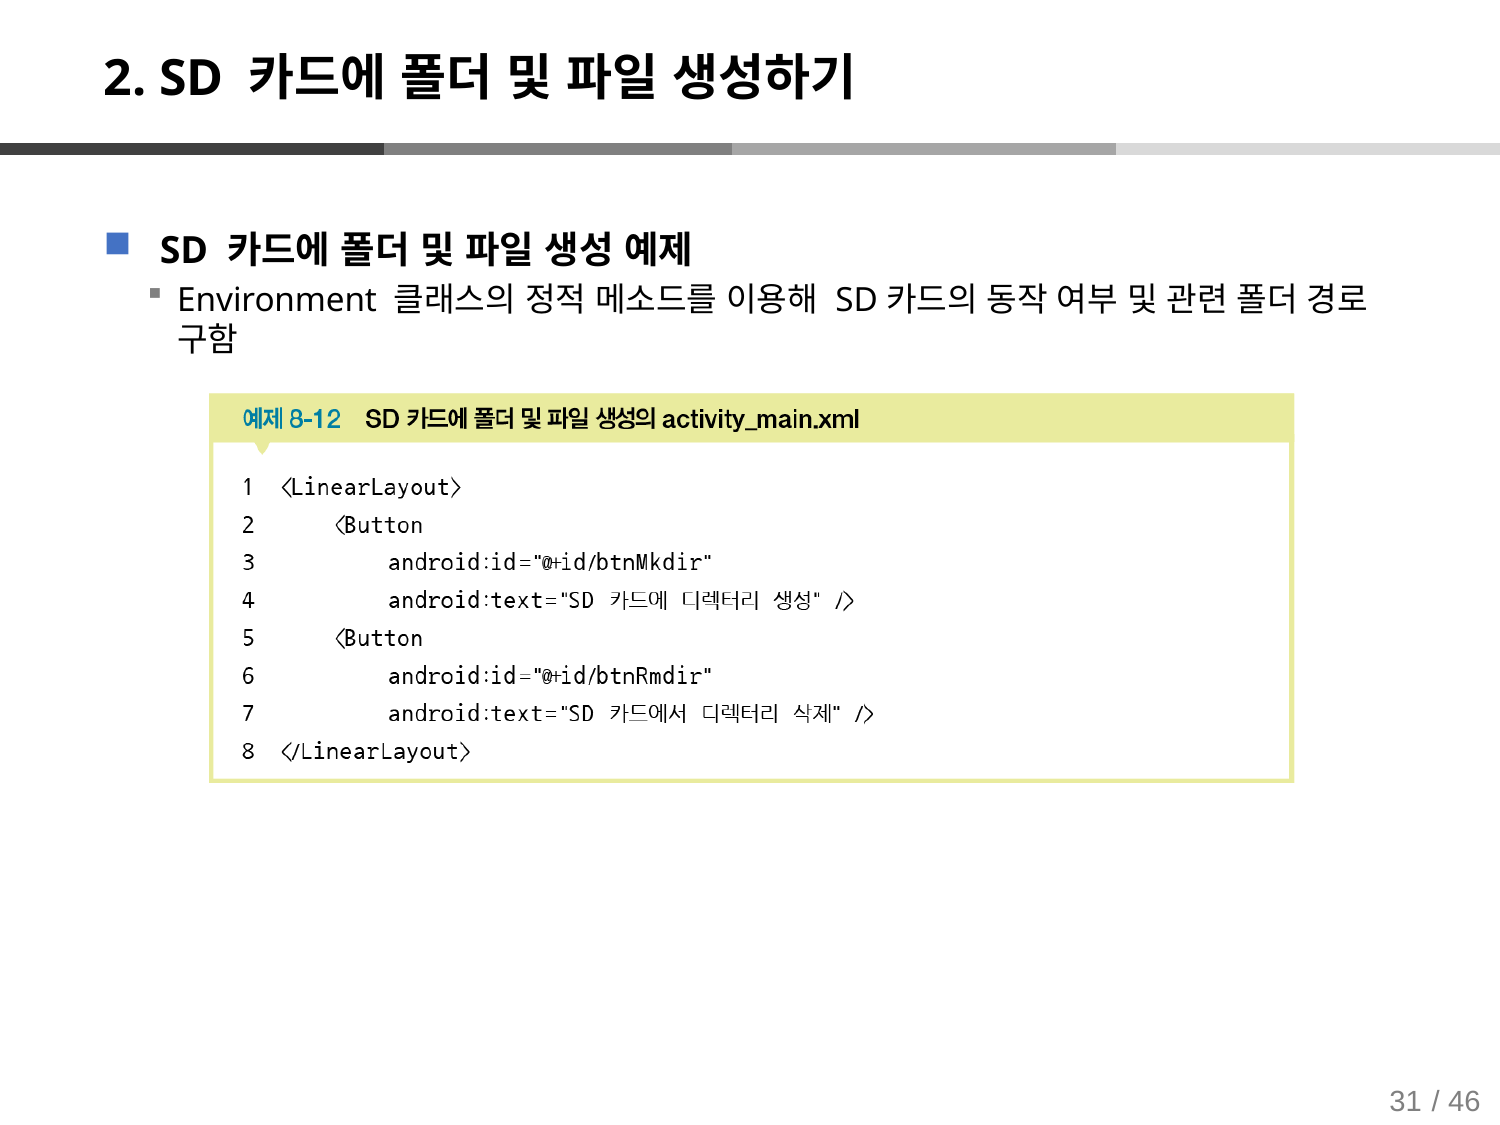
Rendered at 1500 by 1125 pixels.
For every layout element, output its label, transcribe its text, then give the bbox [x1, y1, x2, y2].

list SD 카드에 폴더 및 파일 생성 예제 Environment 클래스의 정적 메소드를 이용해 SD카드의 동작 여부 및 관련 폴더 경로 구함 [88, 196, 1436, 1083]
title 2. SD 카드에 폴더 및 파일 생성하기 [88, 30, 1211, 121]
picture [200, 382, 1300, 791]
